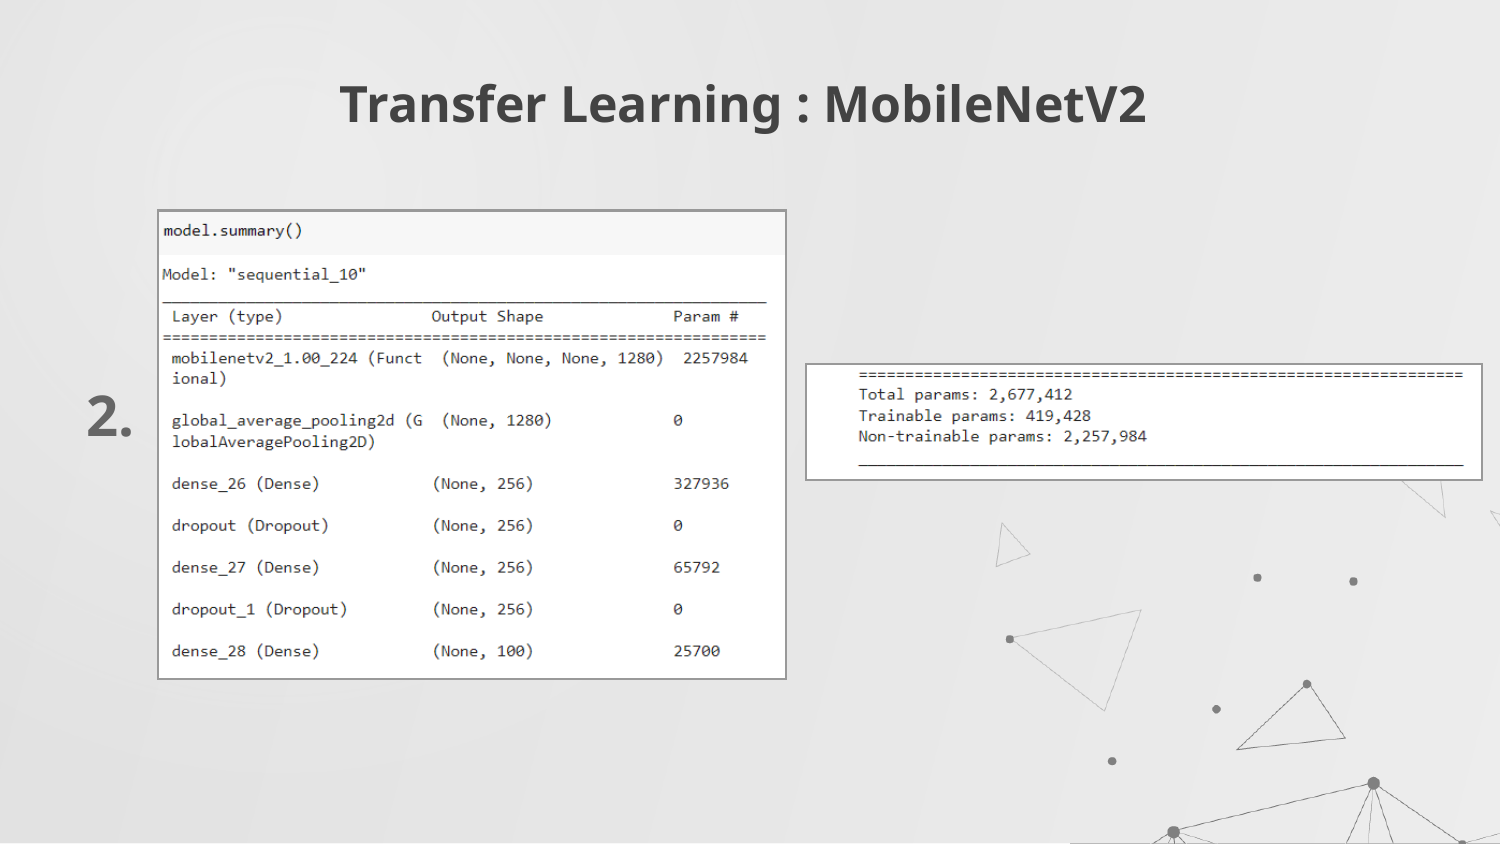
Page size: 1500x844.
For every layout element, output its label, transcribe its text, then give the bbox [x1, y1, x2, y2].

title Transfer Learning : MobileNetV2 [322, 57, 1178, 172]
picture [0, 0, 1500, 844]
text_box 2. [71, 365, 153, 463]
